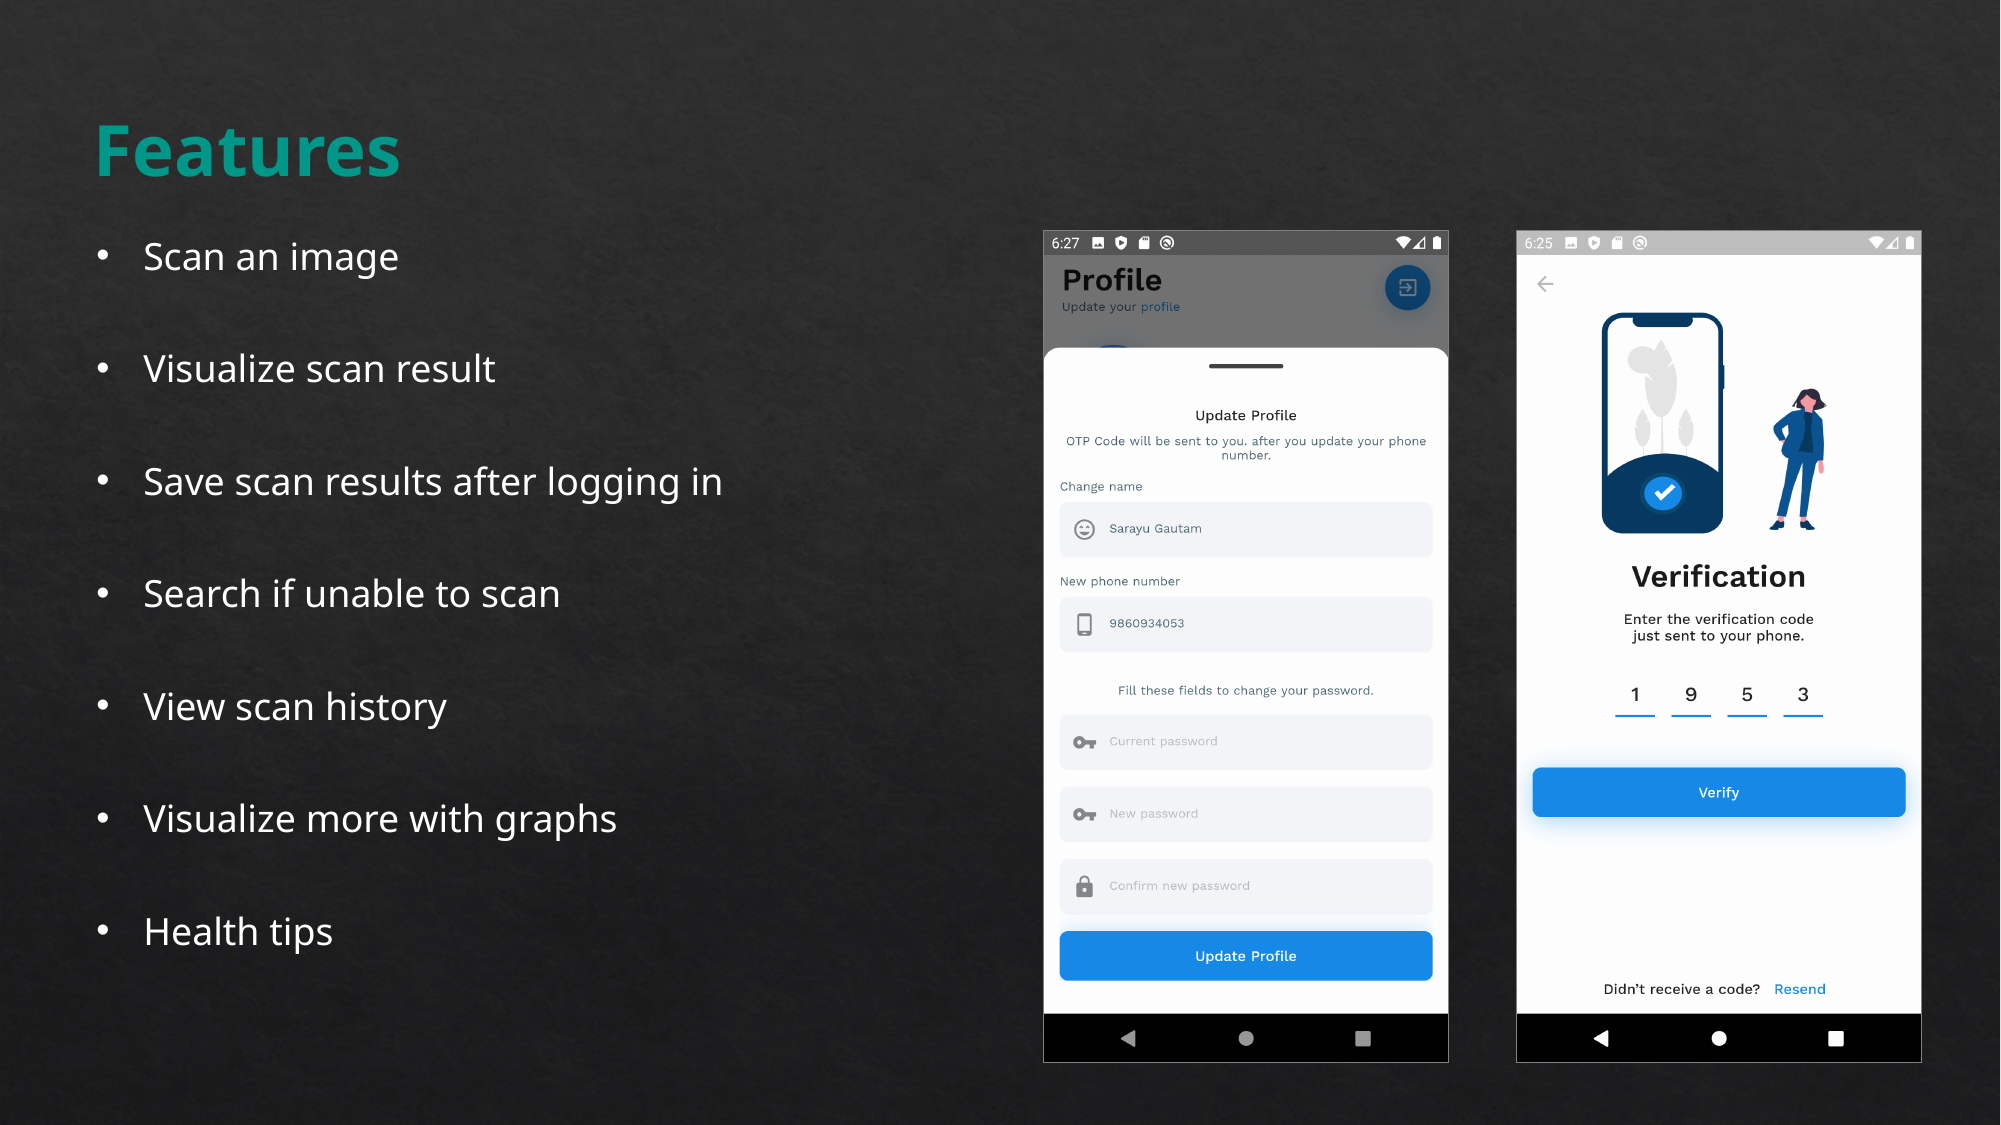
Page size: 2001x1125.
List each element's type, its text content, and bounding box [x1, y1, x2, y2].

text_box Scan an image Visualize scan result Save scan results after logging in Search if unable to scan View scan history Visualize more with graphs Health tips [81, 157, 957, 1073]
text_box Features [79, 98, 1018, 199]
picture [1515, 229, 1922, 1063]
picture [1043, 229, 1449, 1063]
